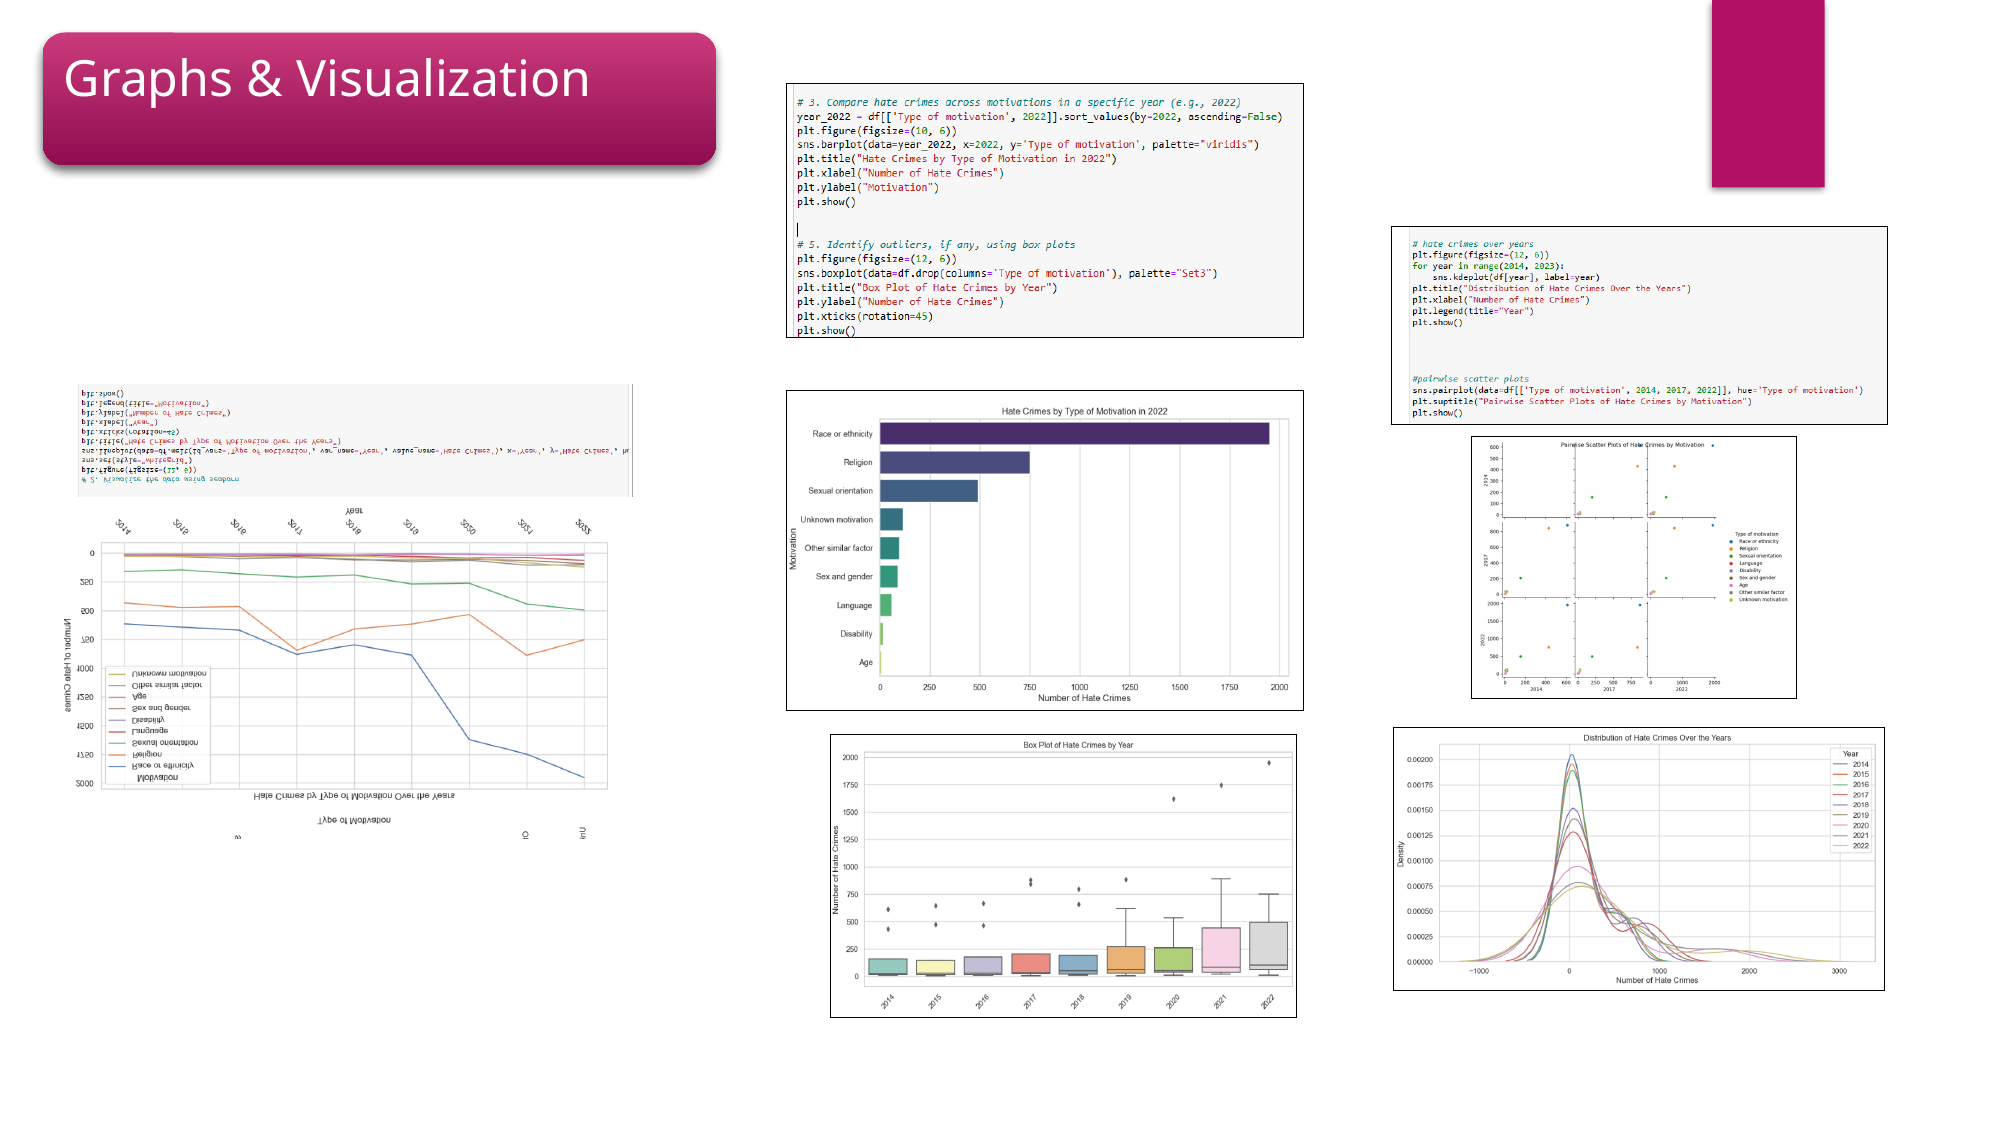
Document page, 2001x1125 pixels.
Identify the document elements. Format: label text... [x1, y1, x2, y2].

text_box Graphs & Visualization [42, 32, 717, 166]
picture [1393, 727, 1885, 991]
picture [830, 734, 1297, 1018]
picture [786, 82, 1305, 338]
picture [42, 383, 639, 839]
picture [786, 389, 1305, 711]
picture [1391, 226, 1888, 425]
picture [1470, 435, 1798, 699]
